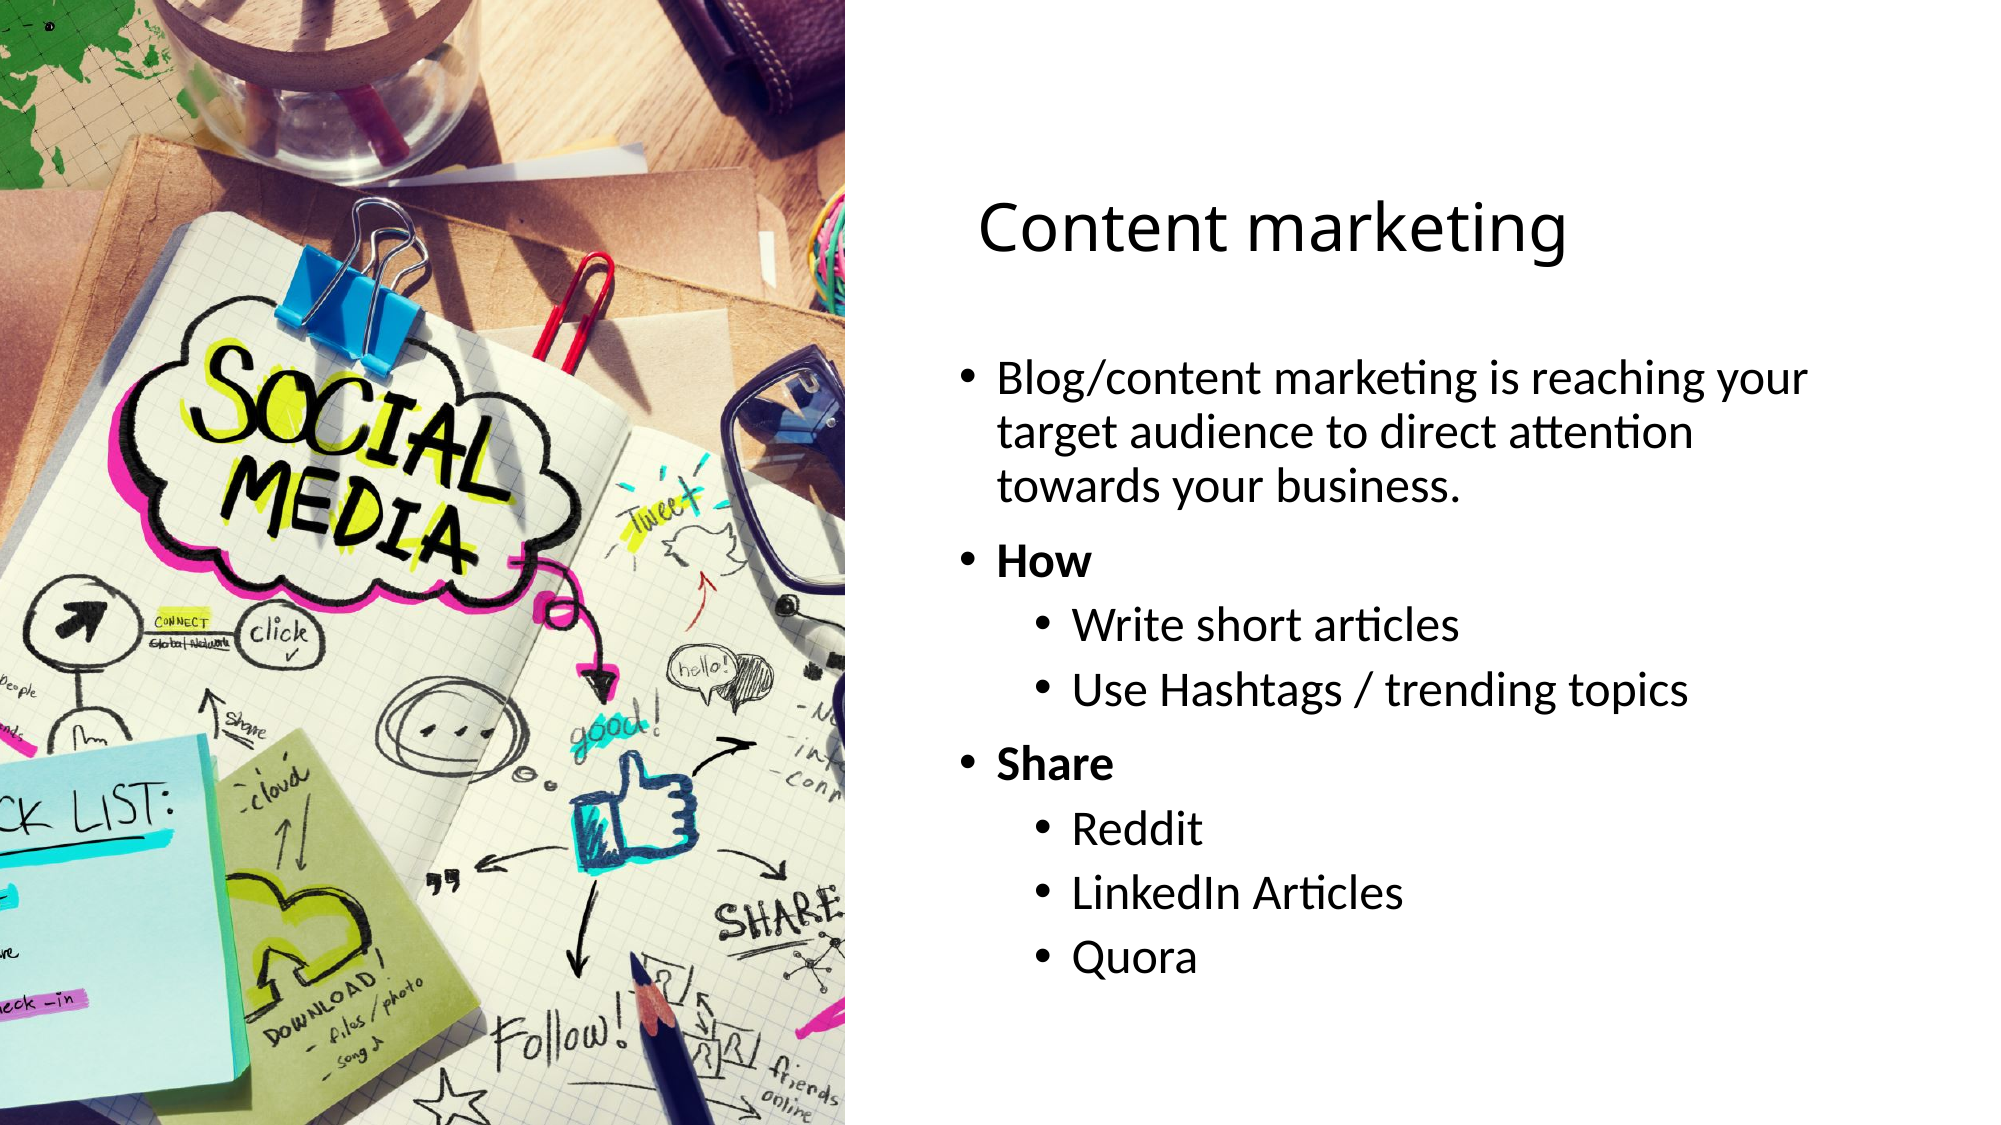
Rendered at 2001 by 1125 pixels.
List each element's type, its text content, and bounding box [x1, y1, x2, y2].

title Content marketing [962, 186, 1856, 417]
list Blog/content marketing is reaching your target audience to direct attention towards your business. How Write short articles Use Hashtags / trending topics Share Reddit LinkedIn Articles Quora [944, 343, 1838, 1125]
picture [0, 0, 845, 1125]
